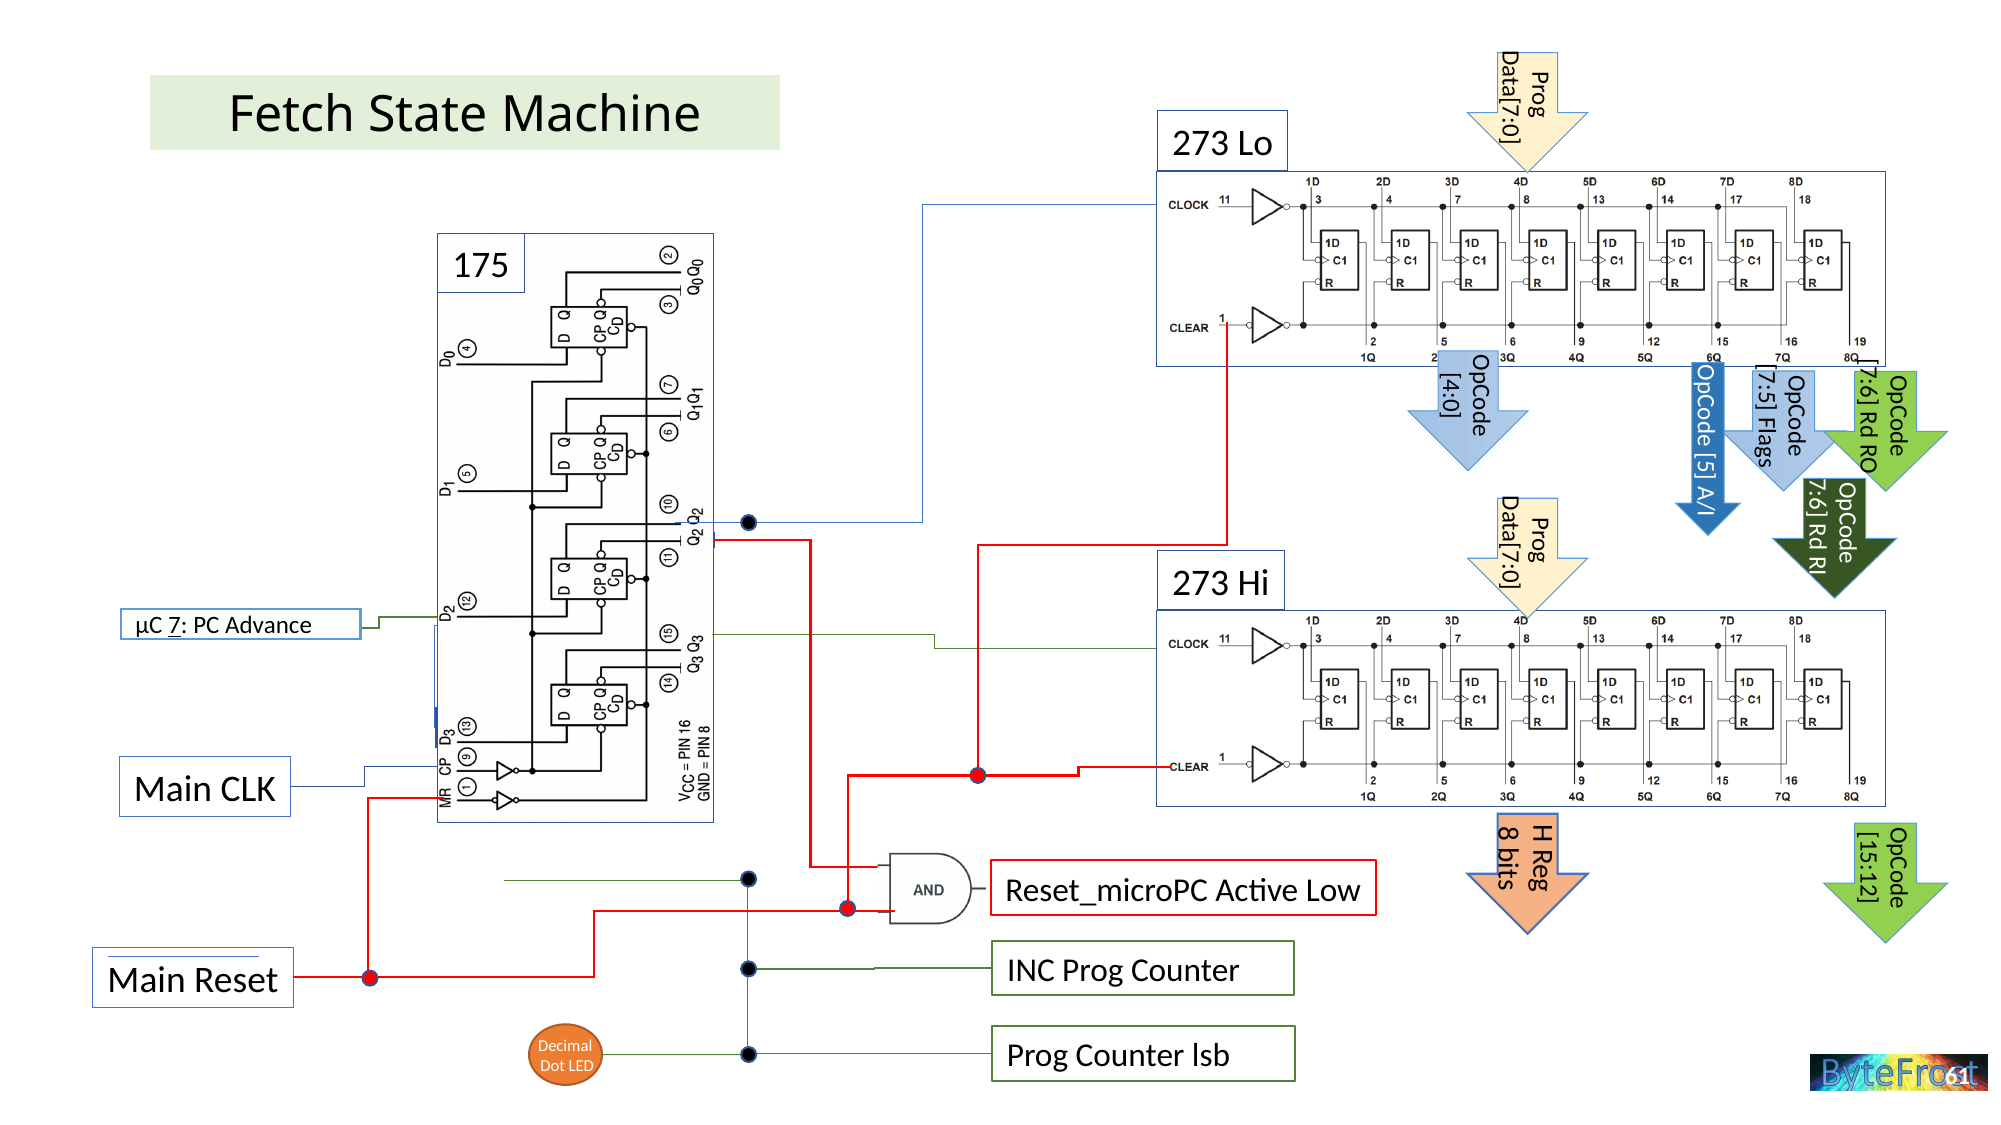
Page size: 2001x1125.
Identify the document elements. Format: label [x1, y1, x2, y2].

text_box [119, 756, 291, 817]
text_box [1535, 1044, 1986, 1105]
text_box [1822, 822, 1949, 944]
text_box [1465, 812, 1591, 936]
text_box [91, 52, 1949, 1086]
picture [1810, 1054, 1988, 1091]
picture [877, 851, 986, 927]
title [150, 75, 780, 150]
